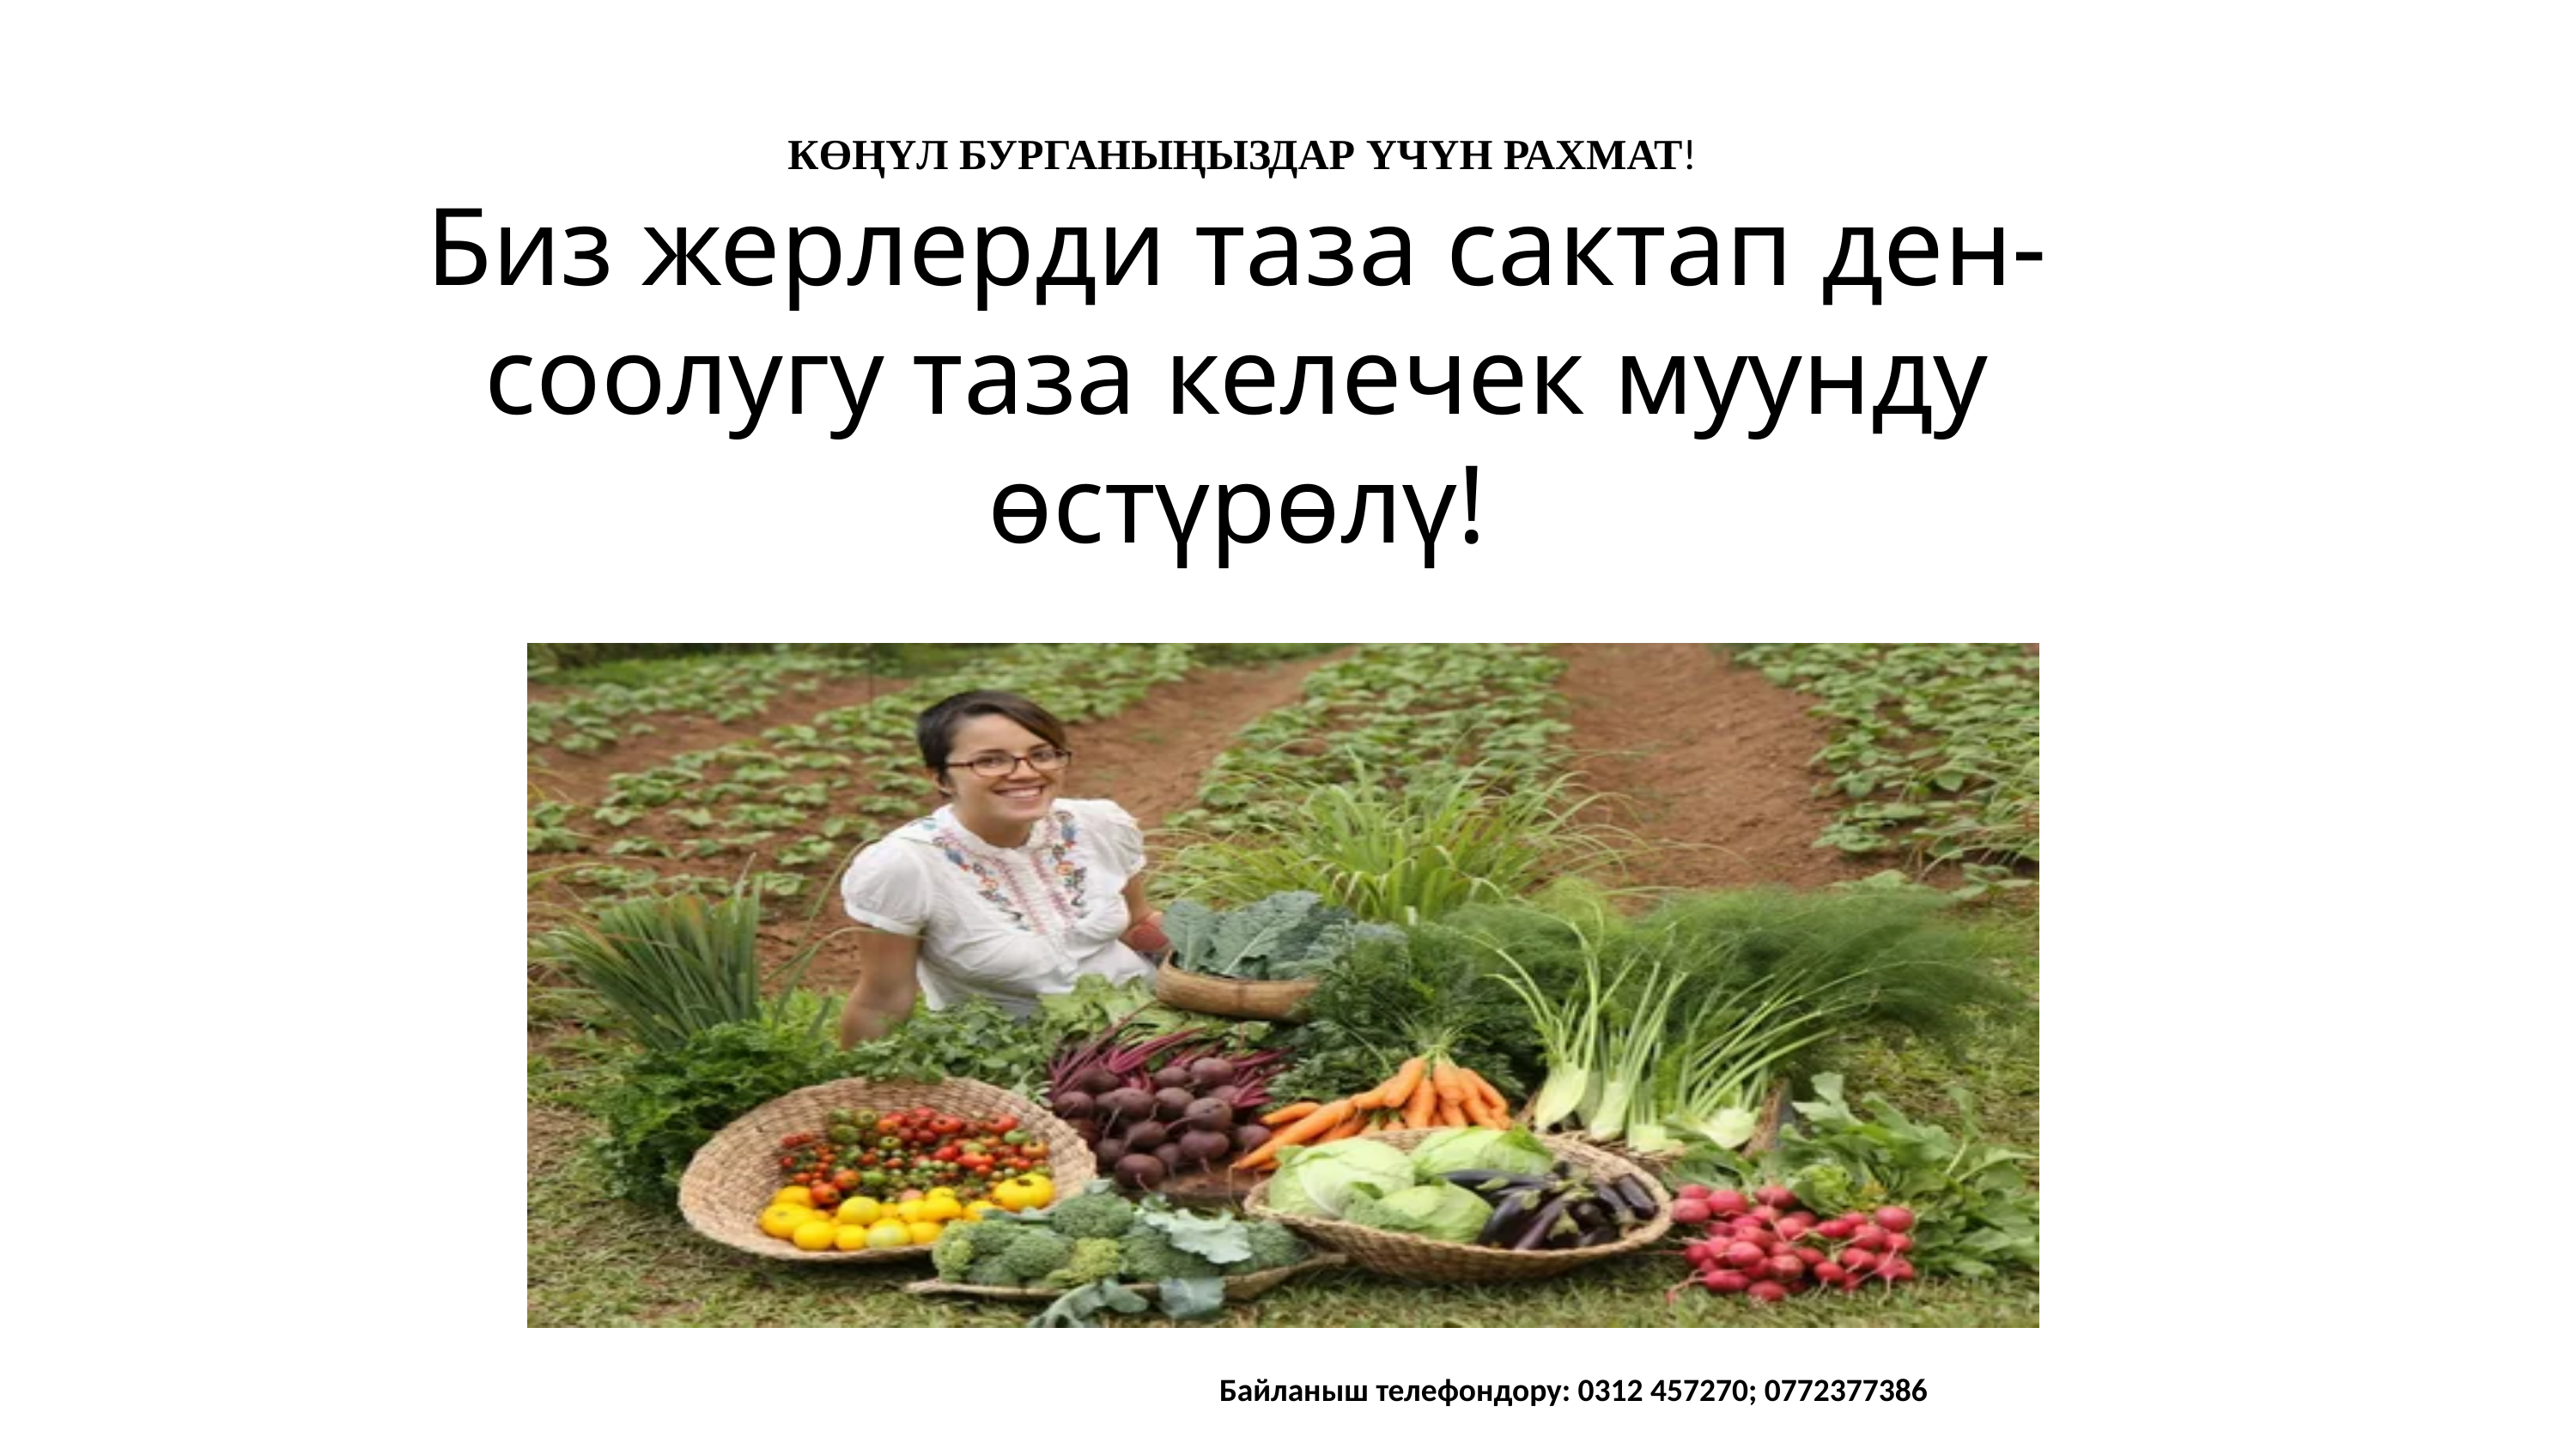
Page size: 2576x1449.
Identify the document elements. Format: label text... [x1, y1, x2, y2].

text_box Байланыш телефондору: 0312 457270; 0772377386 [1206, 1362, 2039, 1415]
text_box КӨҢҮЛ БУРГАНЫҢЫЗДАР ҮЧҮН РАХМАТ! Биз жерлерди таза сактап ден-соолугу таза келечек муунду өстүрөлү! [253, 120, 2221, 829]
picture [526, 642, 2039, 1329]
